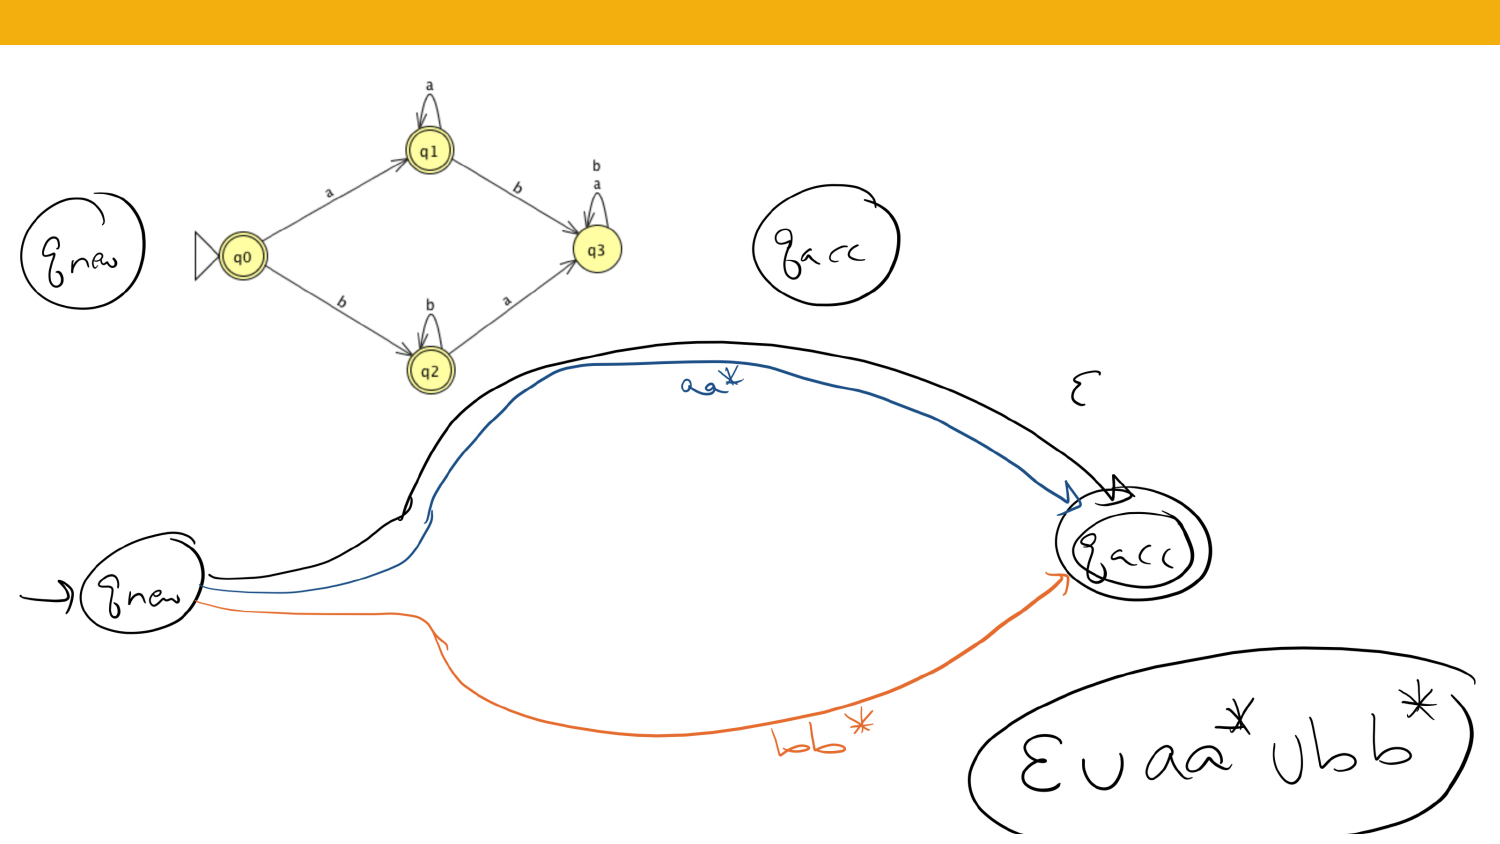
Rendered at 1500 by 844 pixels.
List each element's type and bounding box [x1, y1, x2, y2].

picture [6, 70, 1478, 834]
